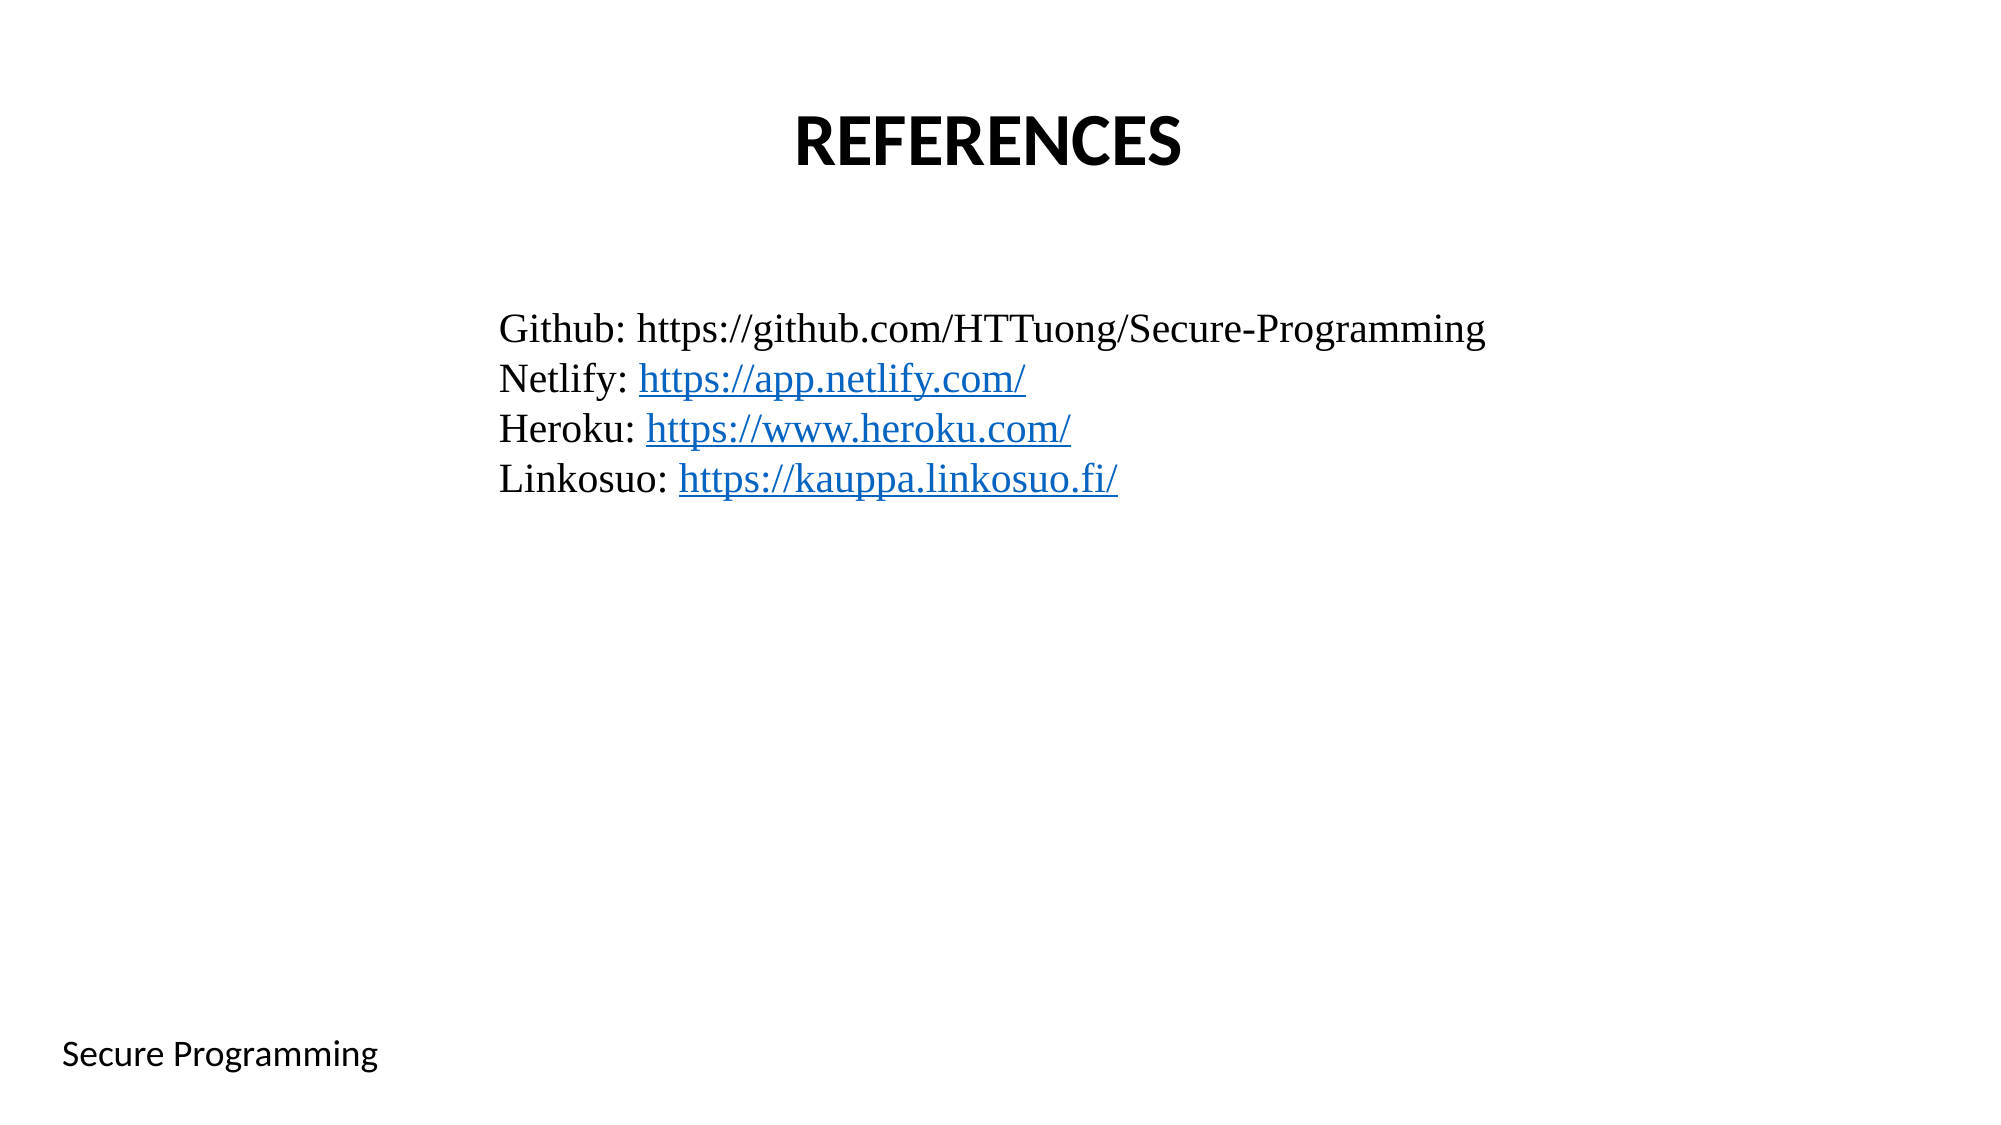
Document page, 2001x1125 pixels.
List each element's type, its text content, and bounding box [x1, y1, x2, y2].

text_box Secure Programming [47, 1021, 878, 1081]
text_box REFERENCES [779, 82, 1221, 188]
text_box Github: https://github.com/HTTuong/Secure-Programming Netlify: https://app.netlify.com/ Heroku: https://www.heroku.com/ Linkosuo: https://kauppa.linkosuo.fi/ [484, 243, 1657, 509]
